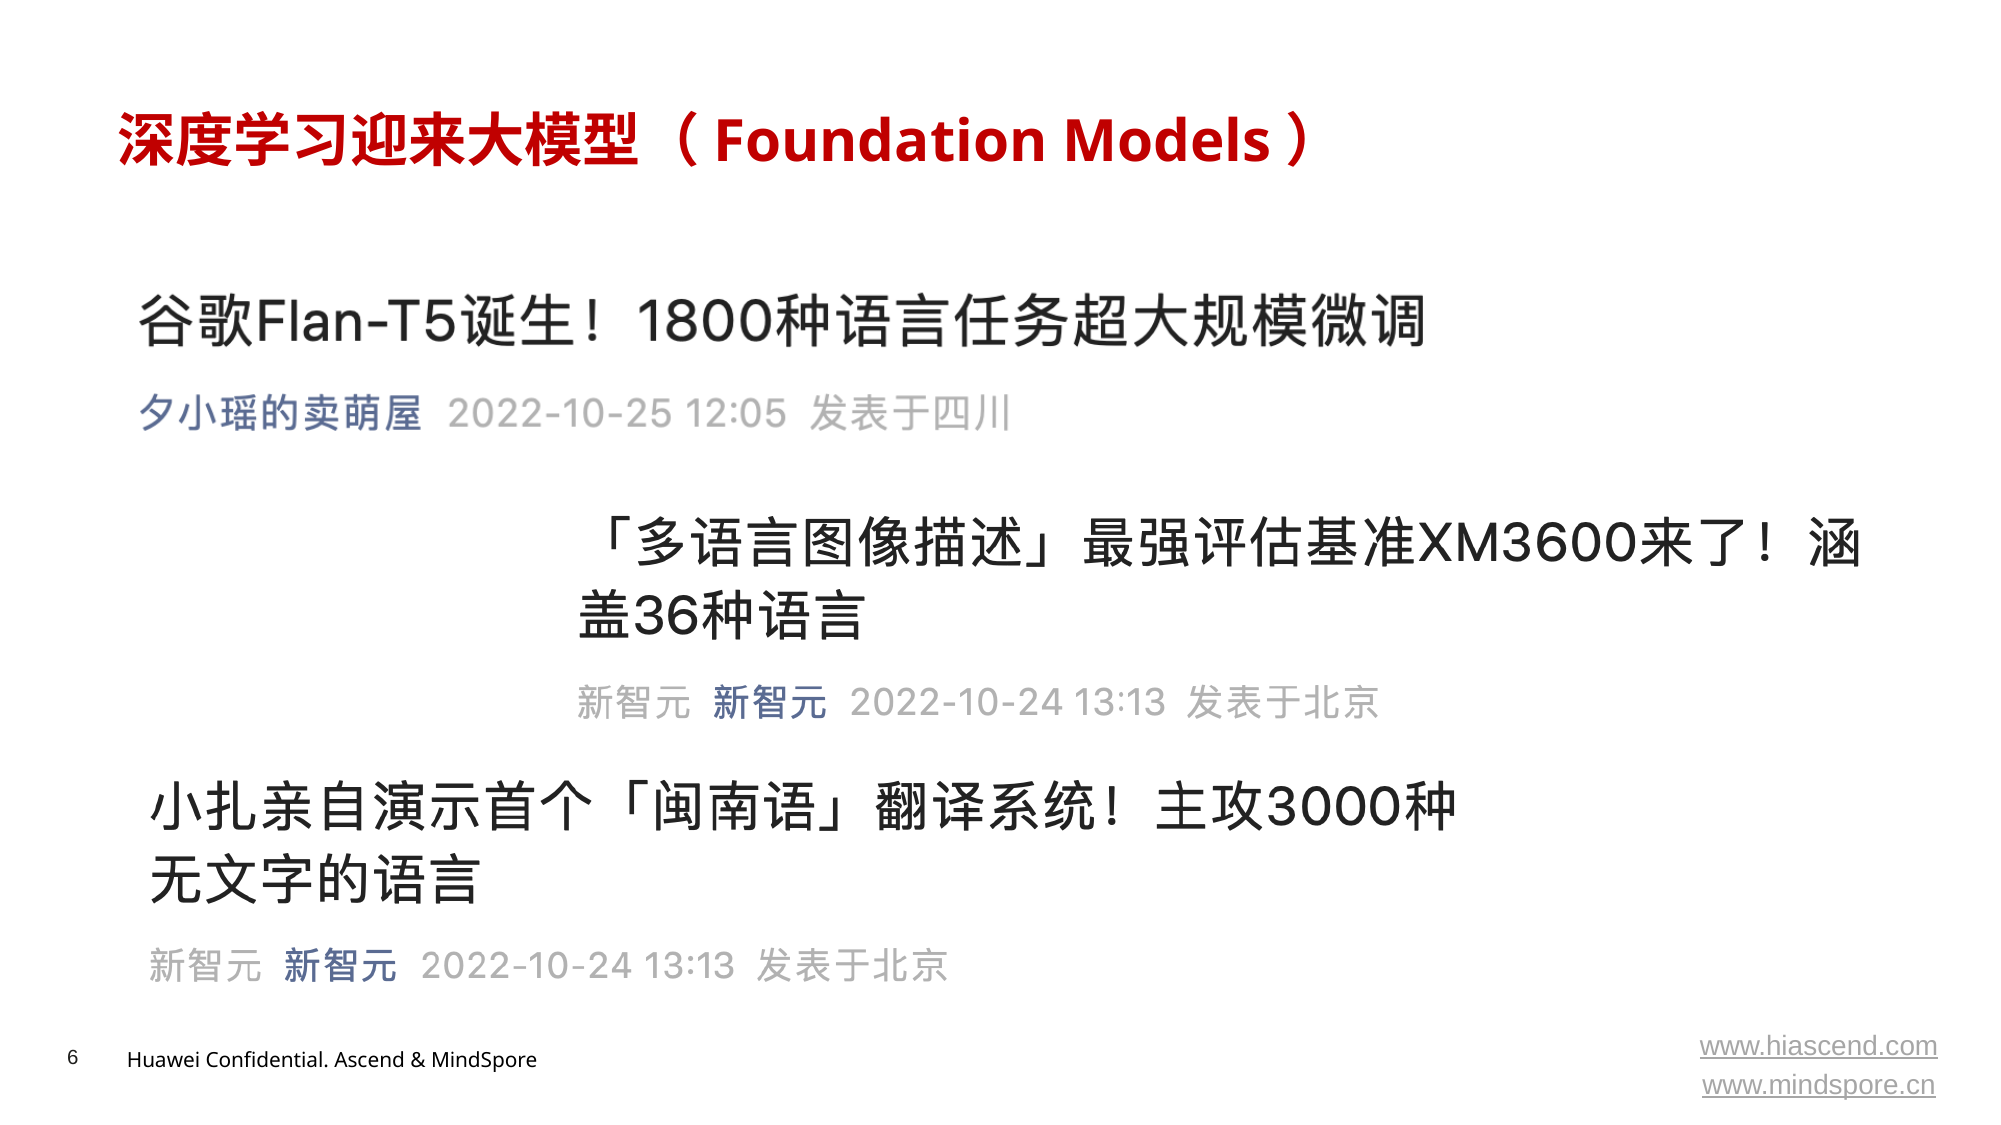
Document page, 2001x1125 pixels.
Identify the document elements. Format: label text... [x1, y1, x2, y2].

picture [105, 255, 1922, 757]
picture [109, 765, 1554, 1017]
title 深度学习迎来大模型（Foundation Models） [102, 90, 1901, 187]
